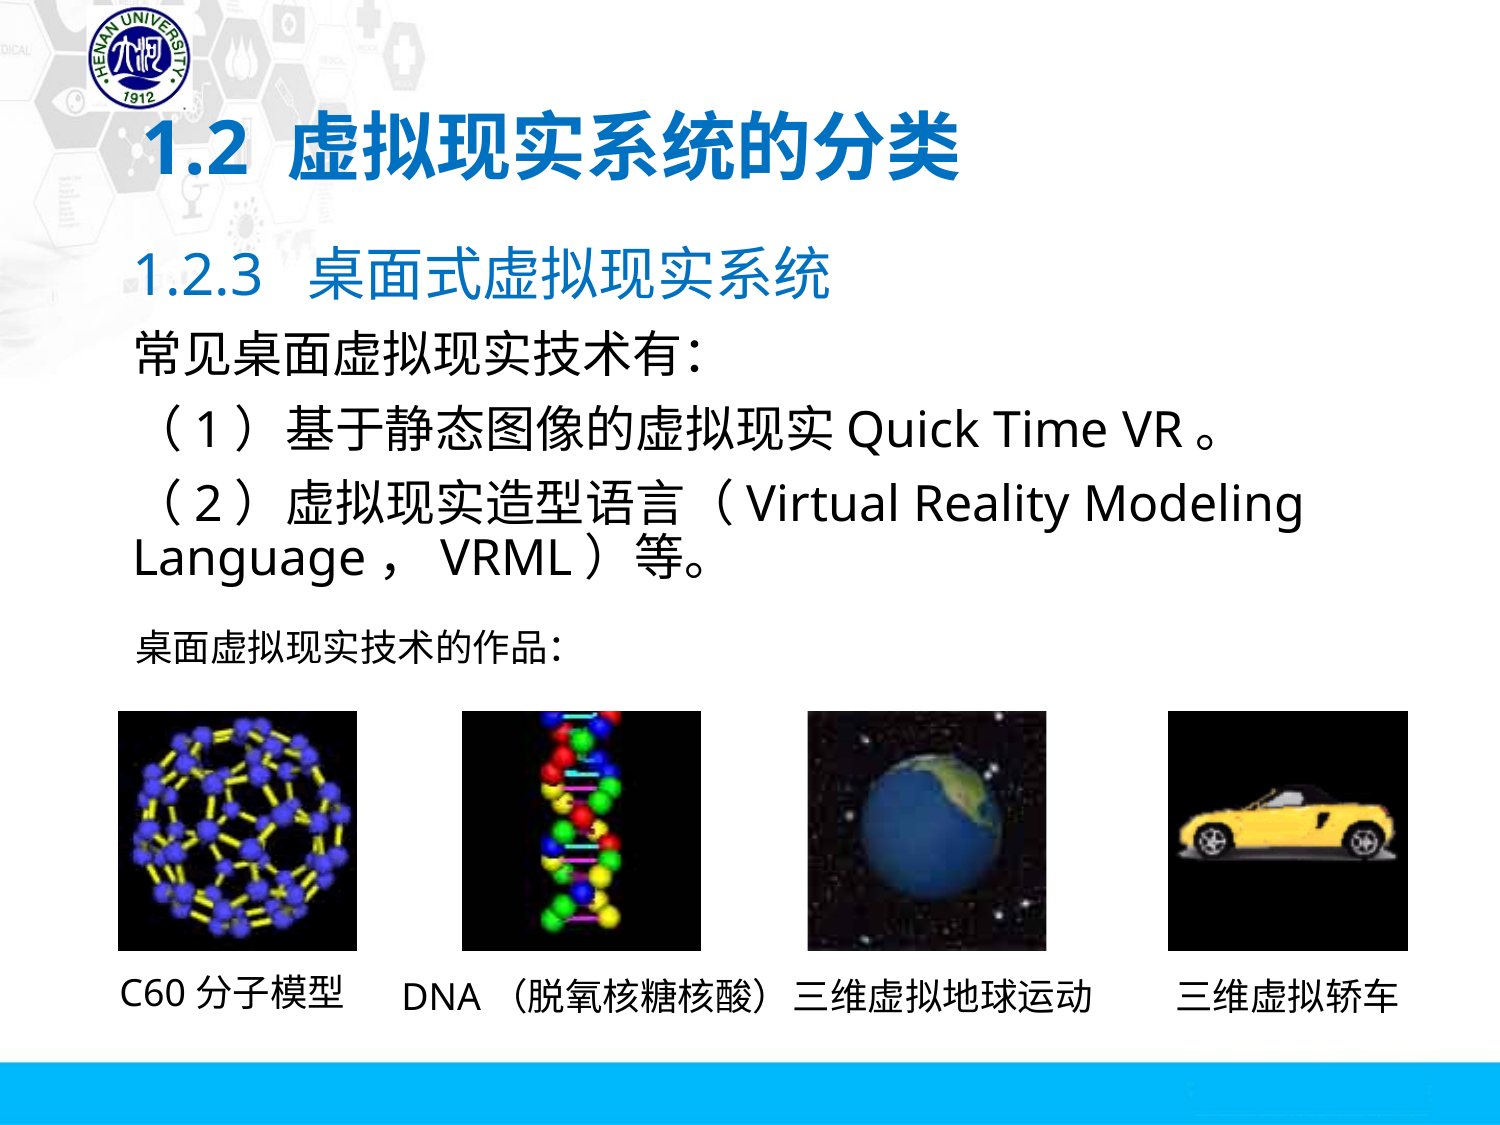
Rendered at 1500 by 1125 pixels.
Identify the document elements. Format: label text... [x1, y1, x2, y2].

text_box 三维虚拟轿车 [1160, 965, 1416, 1026]
text_box 桌面虚拟现实技术的作品： [120, 617, 601, 677]
list 1.2.3 桌面式虚拟现实系统 常见桌面虚拟现实技术有： （1）基于静态图像的虚拟现实Quick Time VR。 （2）虚拟现实造型语言（Virtual Reality Modeling Language，VRML）等。 [117, 237, 1412, 968]
text_box C60分子模型 [104, 961, 360, 1021]
title 1.2 虚拟现实系统的分类 [127, 140, 1472, 289]
picture [0, 0, 1500, 1063]
text_box DNA（脱氧核糖核酸） [386, 965, 778, 1026]
text_box 三维虚拟地球运动 [778, 965, 1108, 1026]
